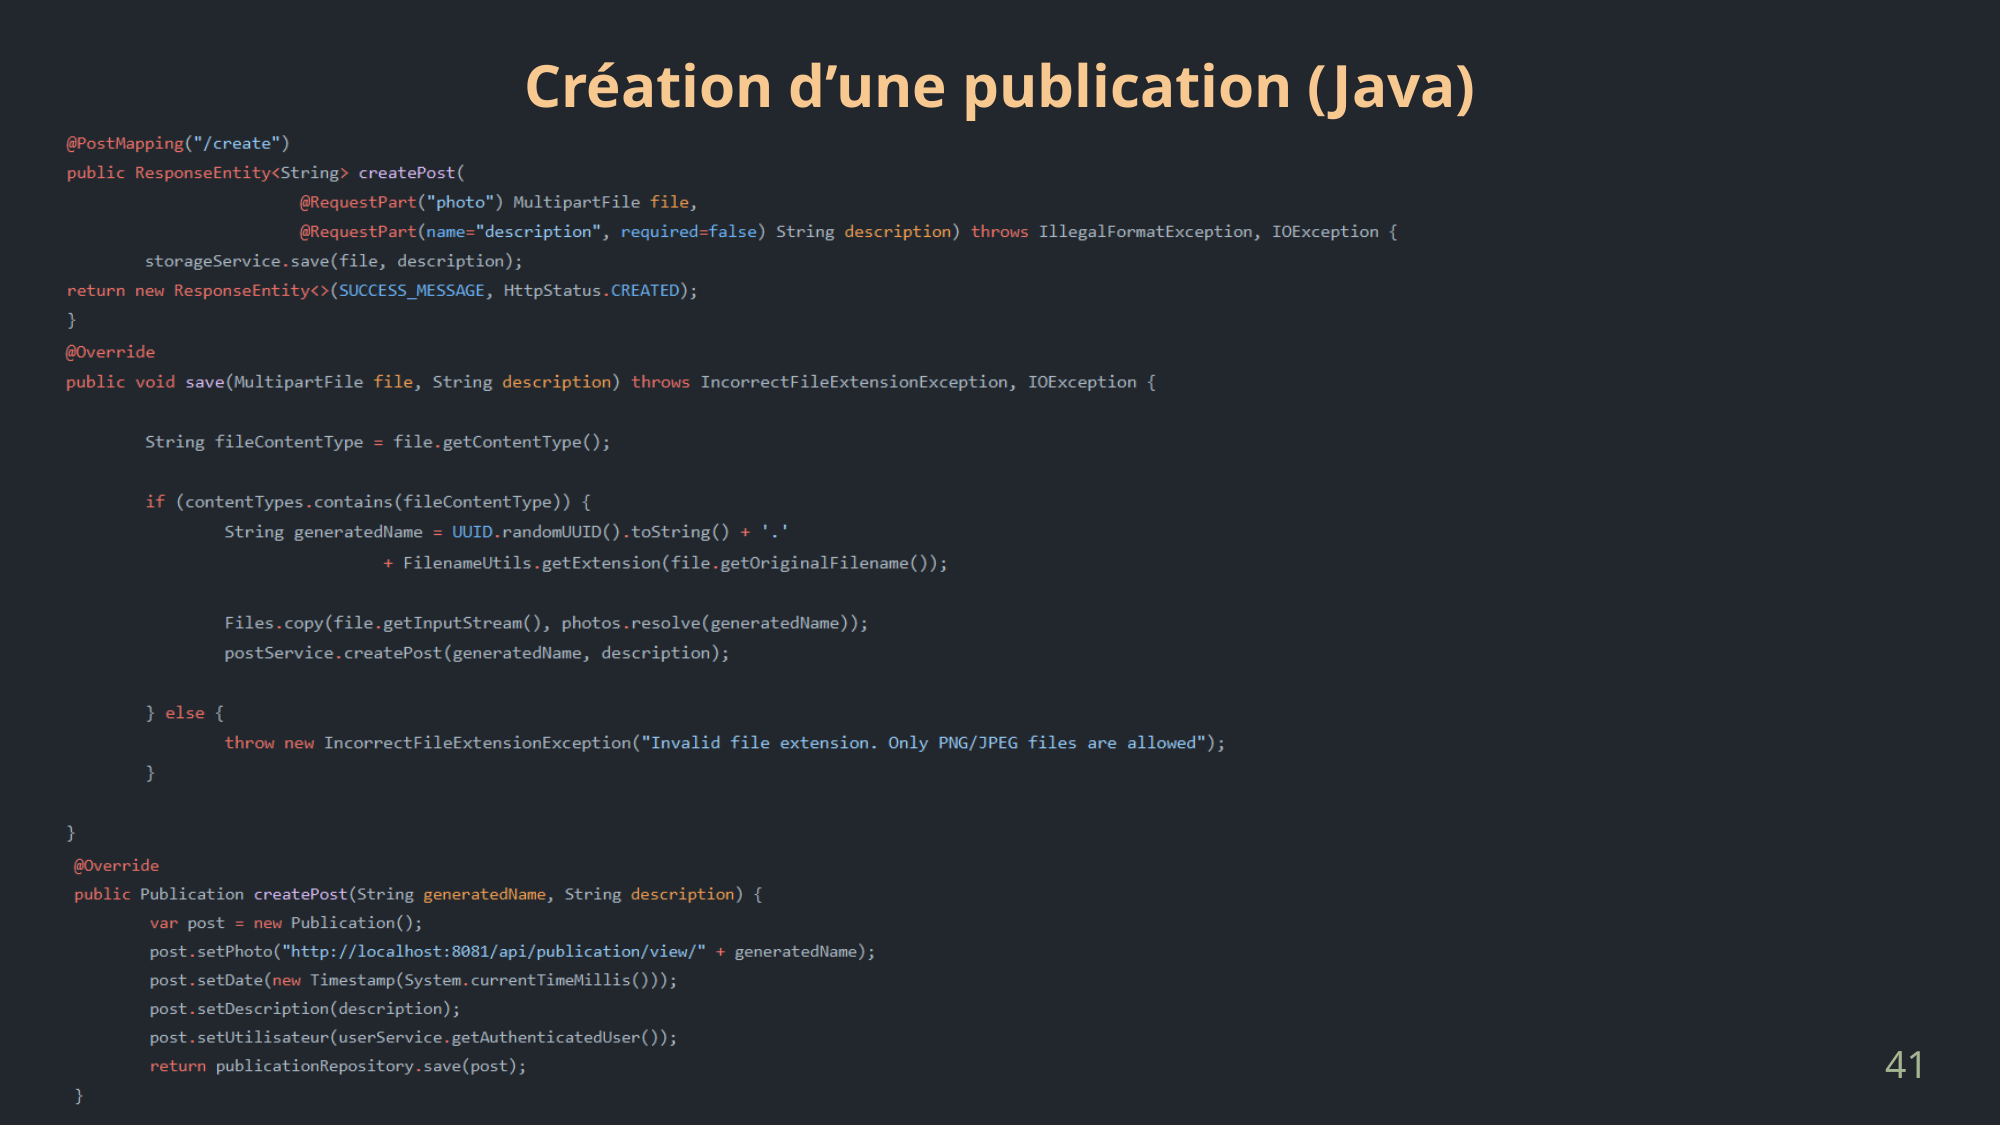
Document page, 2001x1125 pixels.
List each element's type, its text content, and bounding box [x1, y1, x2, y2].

picture [56, 125, 1404, 1112]
title Création d’une publication (Java) [56, 53, 1944, 129]
text_box 41 [56, 1033, 61, 1094]
text_box 41 [887, 1033, 1944, 1094]
